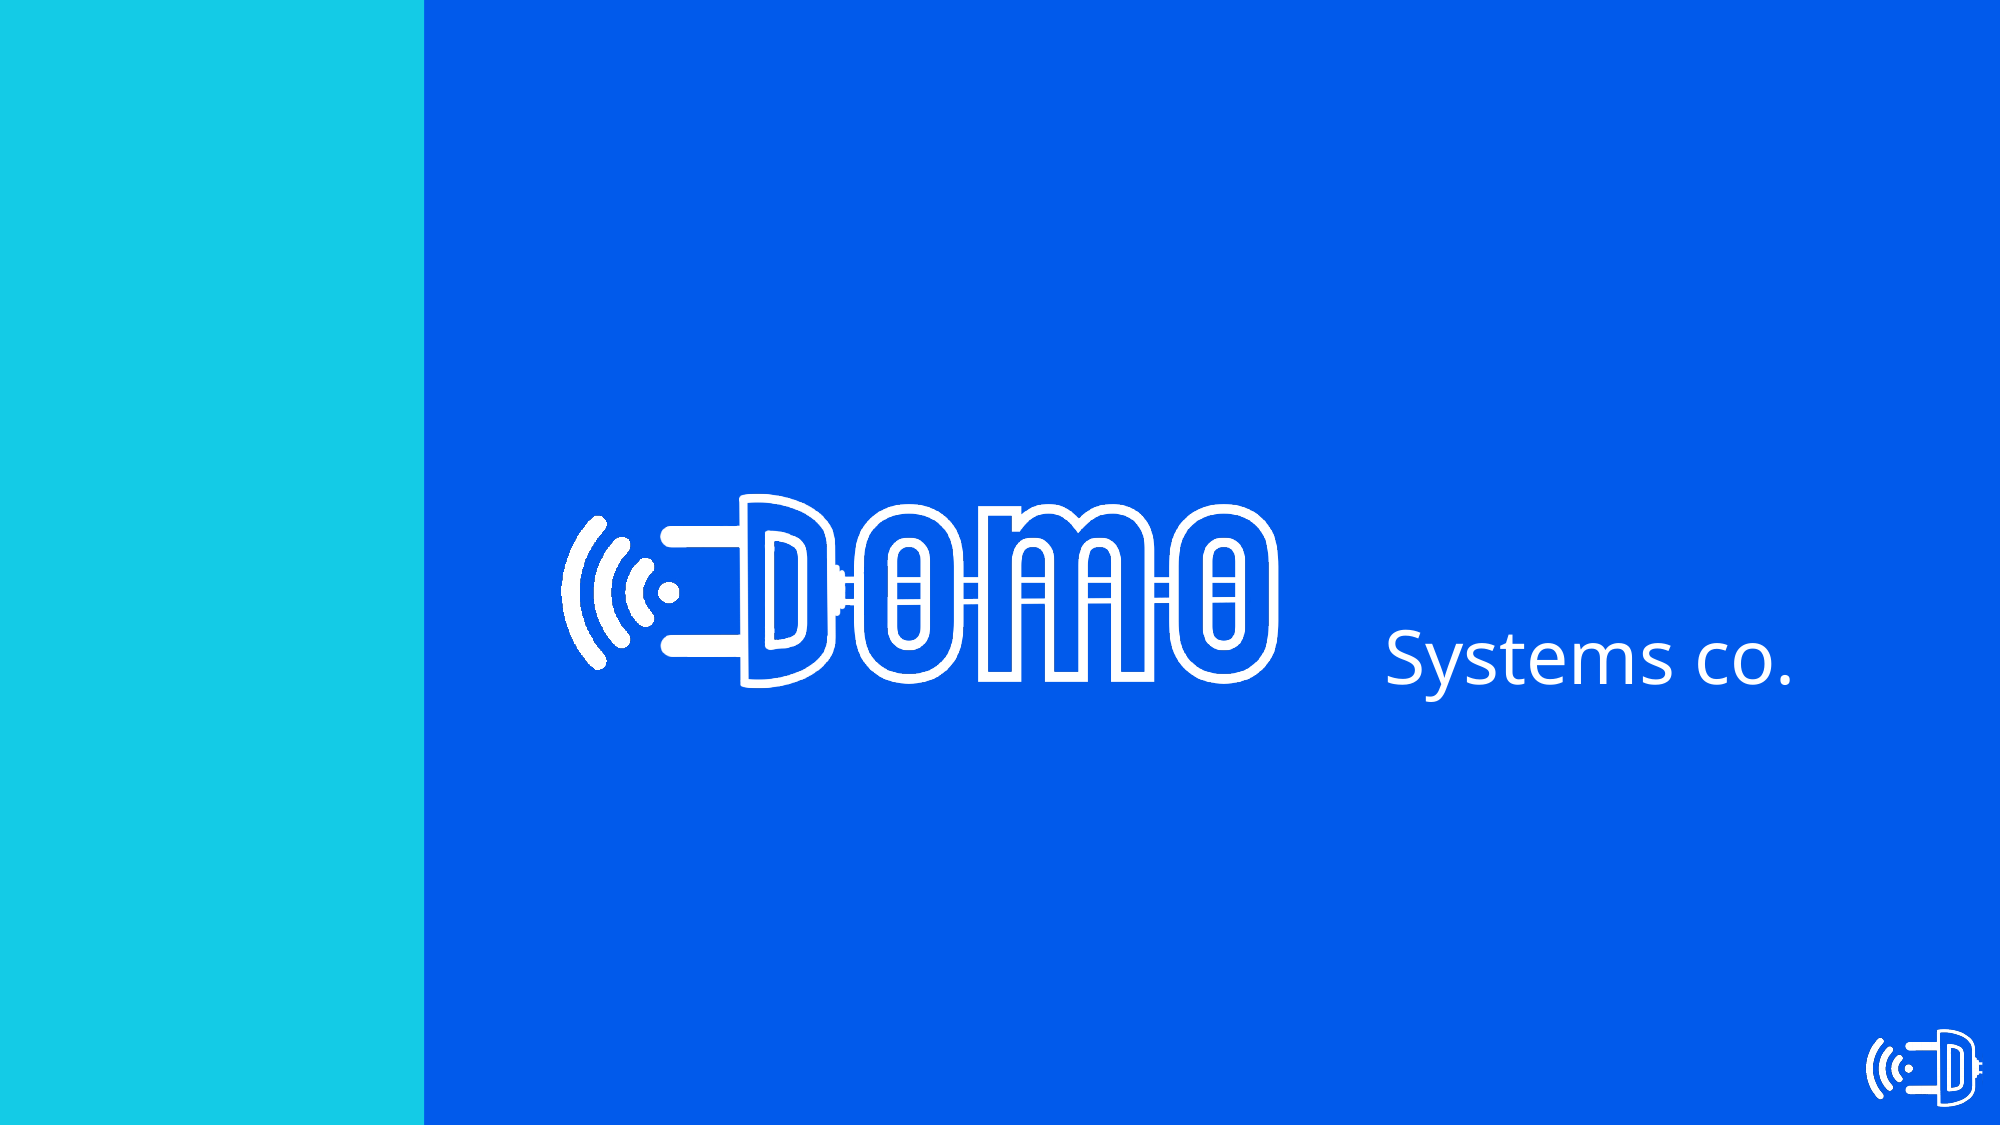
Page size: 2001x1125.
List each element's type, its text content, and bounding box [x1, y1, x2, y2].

picture [461, 243, 1373, 938]
text_box [0, 0, 426, 1125]
text_box [426, 0, 2000, 1125]
picture [1856, 1021, 1983, 1110]
text_box Systems co. [1373, 602, 1812, 708]
